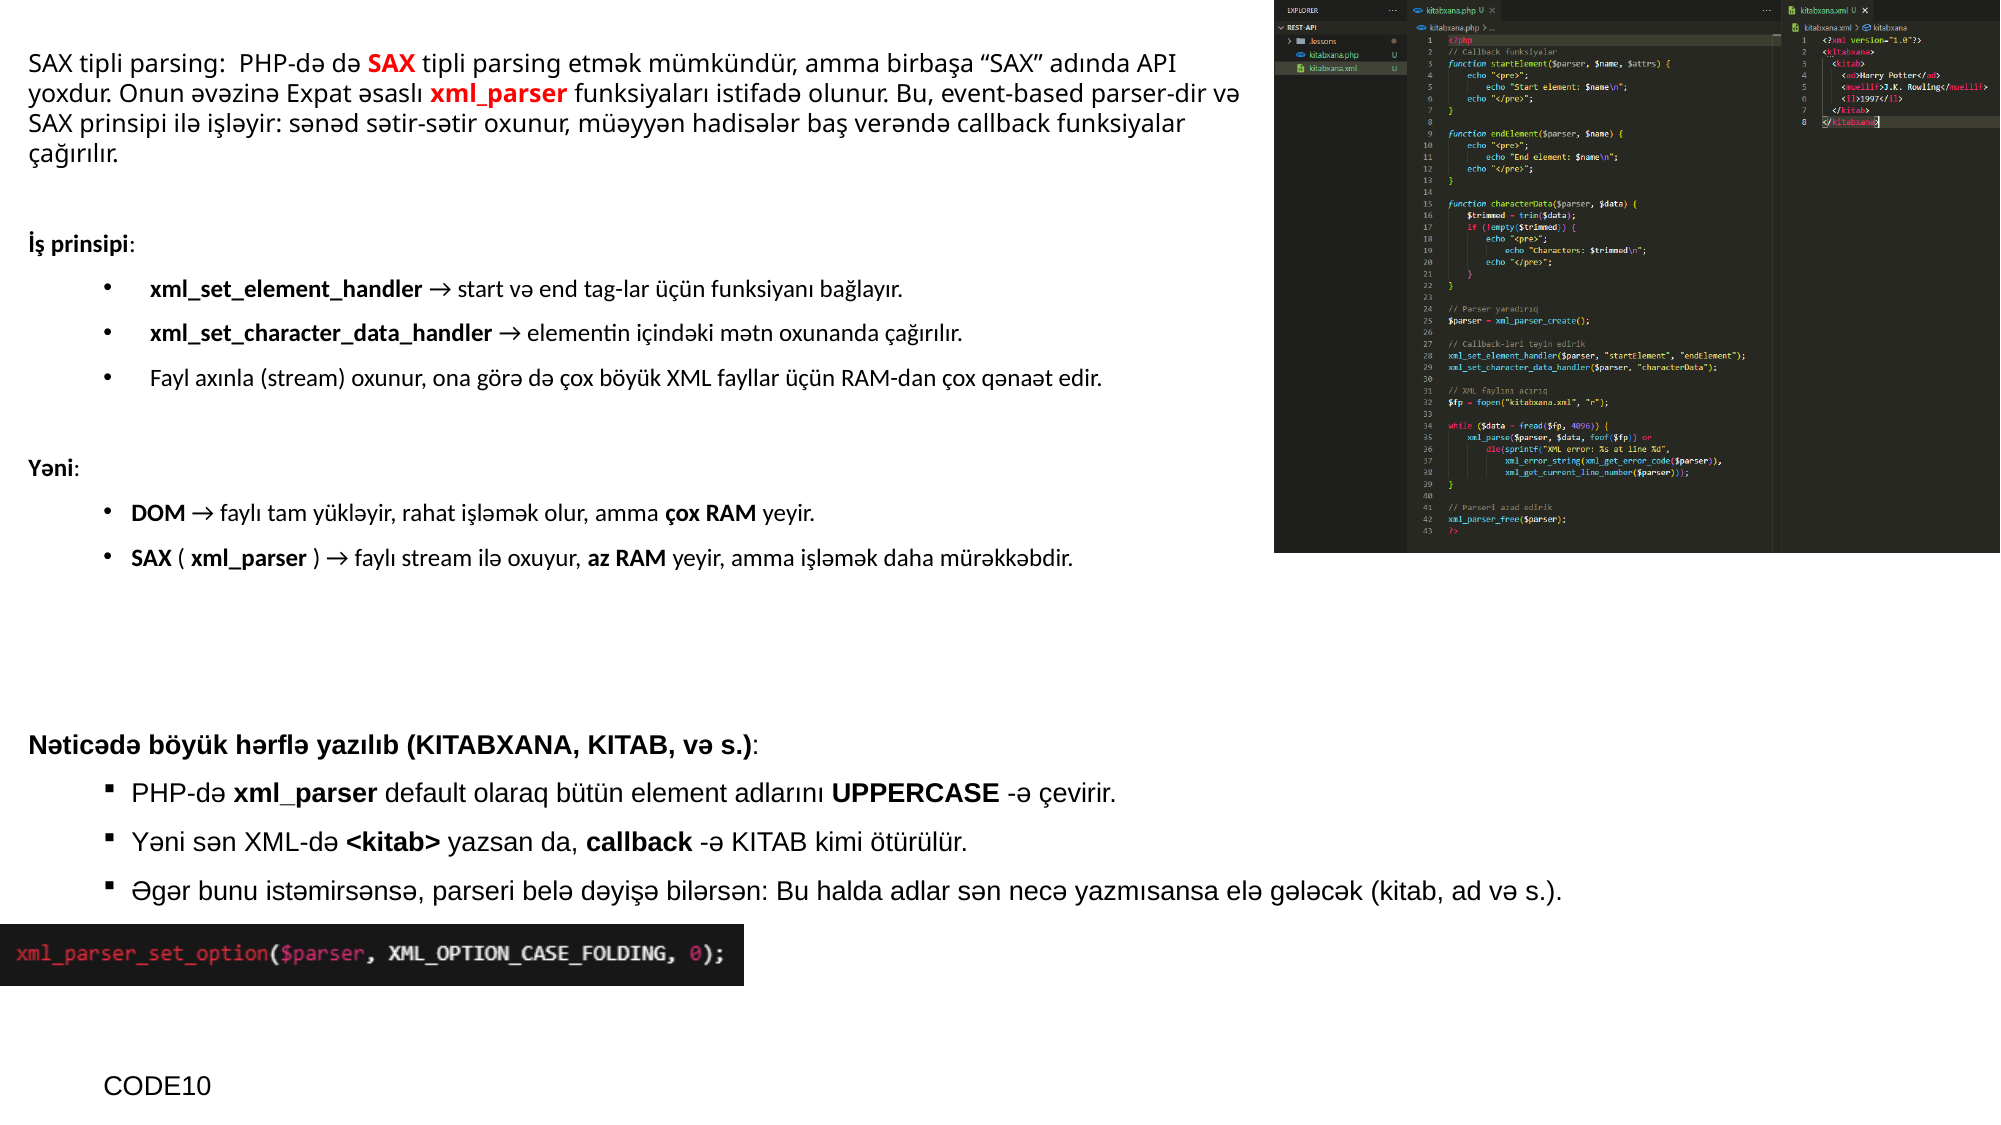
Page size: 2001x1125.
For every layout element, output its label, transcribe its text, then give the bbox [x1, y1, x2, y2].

picture [1274, 0, 2000, 553]
text_box Nəticədə böyük hərflə yazılıb (KITABXANA, KITAB, və s.): PHP-də xml_parser default olaraq bütün element adlarını UPPERCASE -ə çevirir. Yəni sən XML-də <kitab> yazsan da, callback -ə KITAB kimi ötürülür. Əgər bunu istəmirsənsə, parseri belə dəyişə bilərsən: Bu halda adlar sən necə yazmısansa elə gələcək (kitab, ad və s.). CODE10 [13, 687, 1767, 1108]
picture [0, 924, 744, 986]
text_box SAX tipli parsing: PHP-də də SAX tipli parsing etmək mümkündür, amma birbaşa “SAX” adında API yoxdur. Onun əvəzinə Expat əsaslı xml_parser funksiyaları istifadə olunur. Bu, event-based parser-dir və SAX prinsipi ilə işləyir: sənəd sətir-sətir oxunur, müəyyən hadisələr baş verəndə callback funksiyalar çağırılır. İş prinsipi: xml_set_element_handler → start və end tag-lar üçün funksiyanı bağlayır. xml_set_character_data_handler → elementin içindəki mətn oxunanda çağırılır. Fayl axınla (stream) oxunur, ona görə də çox böyük XML fayllar üçün RAM-dan çox qənaət edir. Yəni: DOM → faylı tam yükləyir, rahat işləmək olur, amma çox RAM yeyir. SAX ( xml_parser ) → faylı stream ilə oxuyur, az RAM yeyir, amma işləmək daha mürəkkəbdir. [13, 40, 1275, 639]
